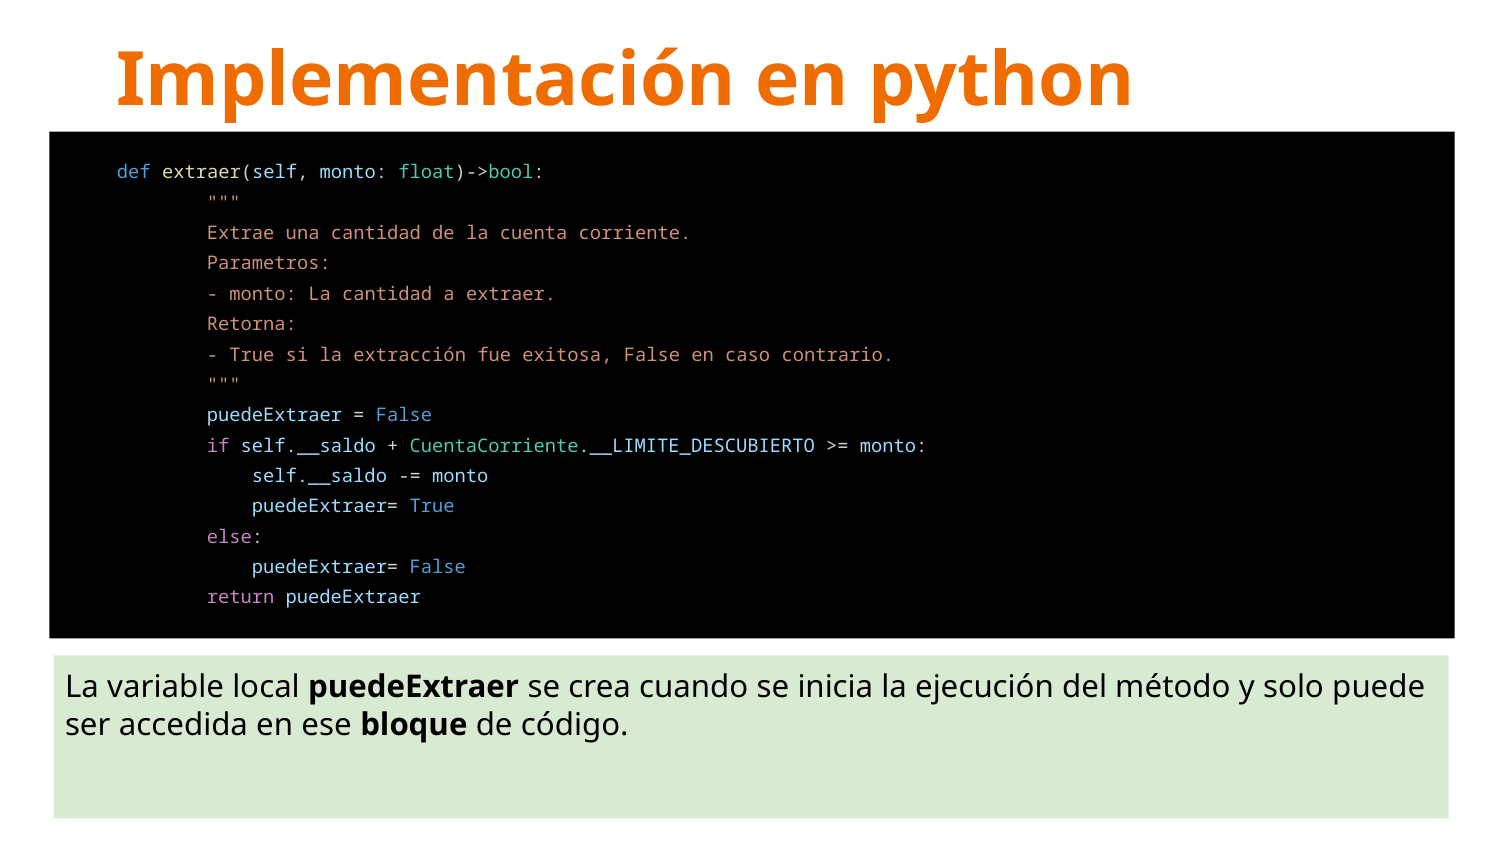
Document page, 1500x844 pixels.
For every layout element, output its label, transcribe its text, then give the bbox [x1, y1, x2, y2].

list def extraer(self, monto: float)->bool: """ Extrae una cantidad de la cuenta corriente. Parametros: - monto: La cantidad a extraer. Retorna: - True si la extracción fue exitosa, False en caso contrario. """ puedeExtraer = False if self.__saldo + CuentaCorriente.__LIMITE_DESCUBIERTO >= monto: self.__saldo -= monto puedeExtraer= True else: puedeExtraer= False return puedeExtraer [49, 131, 1455, 639]
title Implementación en python [105, 0, 1399, 131]
text_box La variable local puedeExtraer se crea cuando se inicia la ejecución del método y solo puede ser accedida en ese bloque de código. [53, 655, 1449, 819]
